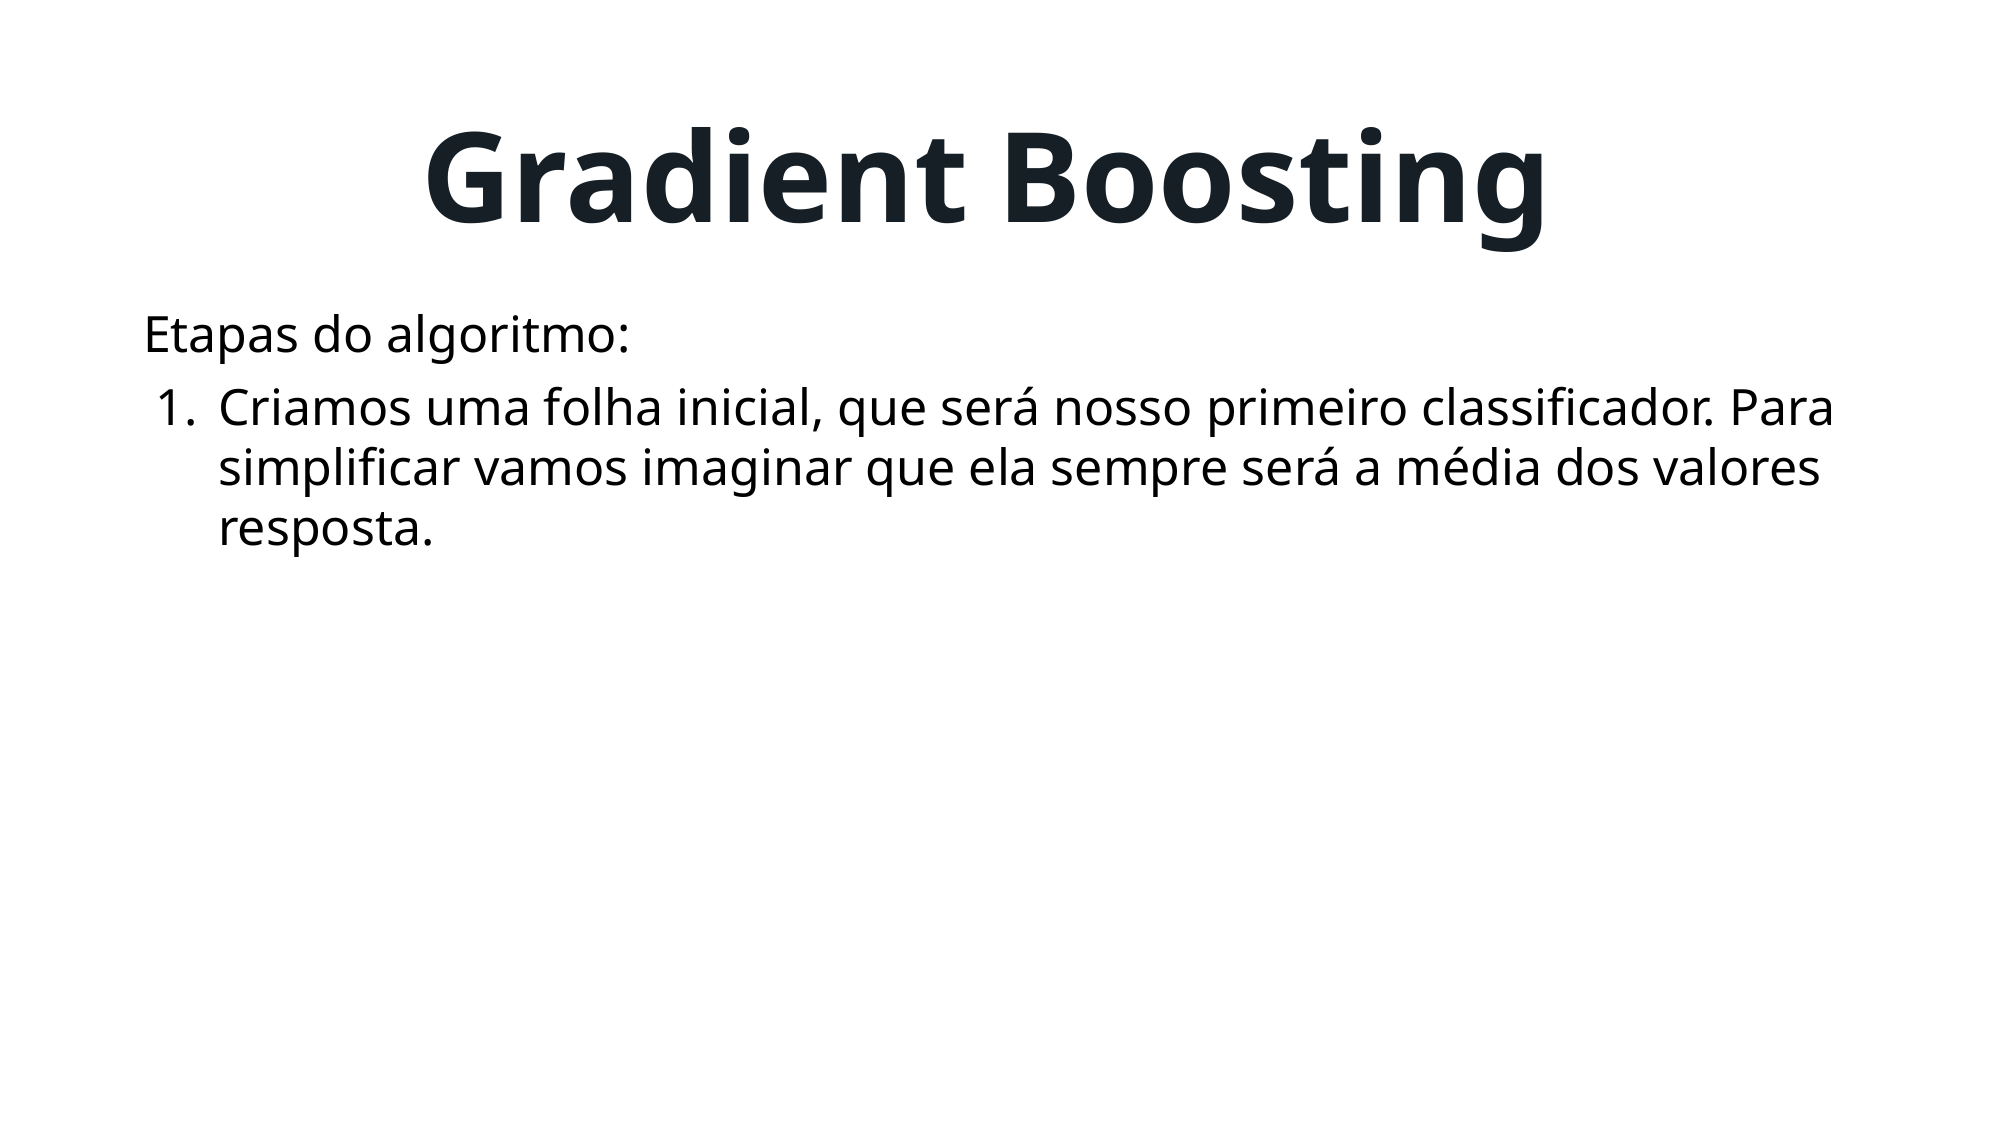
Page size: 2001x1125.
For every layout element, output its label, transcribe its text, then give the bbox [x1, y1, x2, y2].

text_box Etapas do algoritmo: Criamos uma folha inicial, que será nosso primeiro classificador. Para simplificar vamos imaginar que ela sempre será a média dos valores resposta. [128, 287, 1874, 1045]
title Gradient Boosting [55, 83, 1919, 268]
